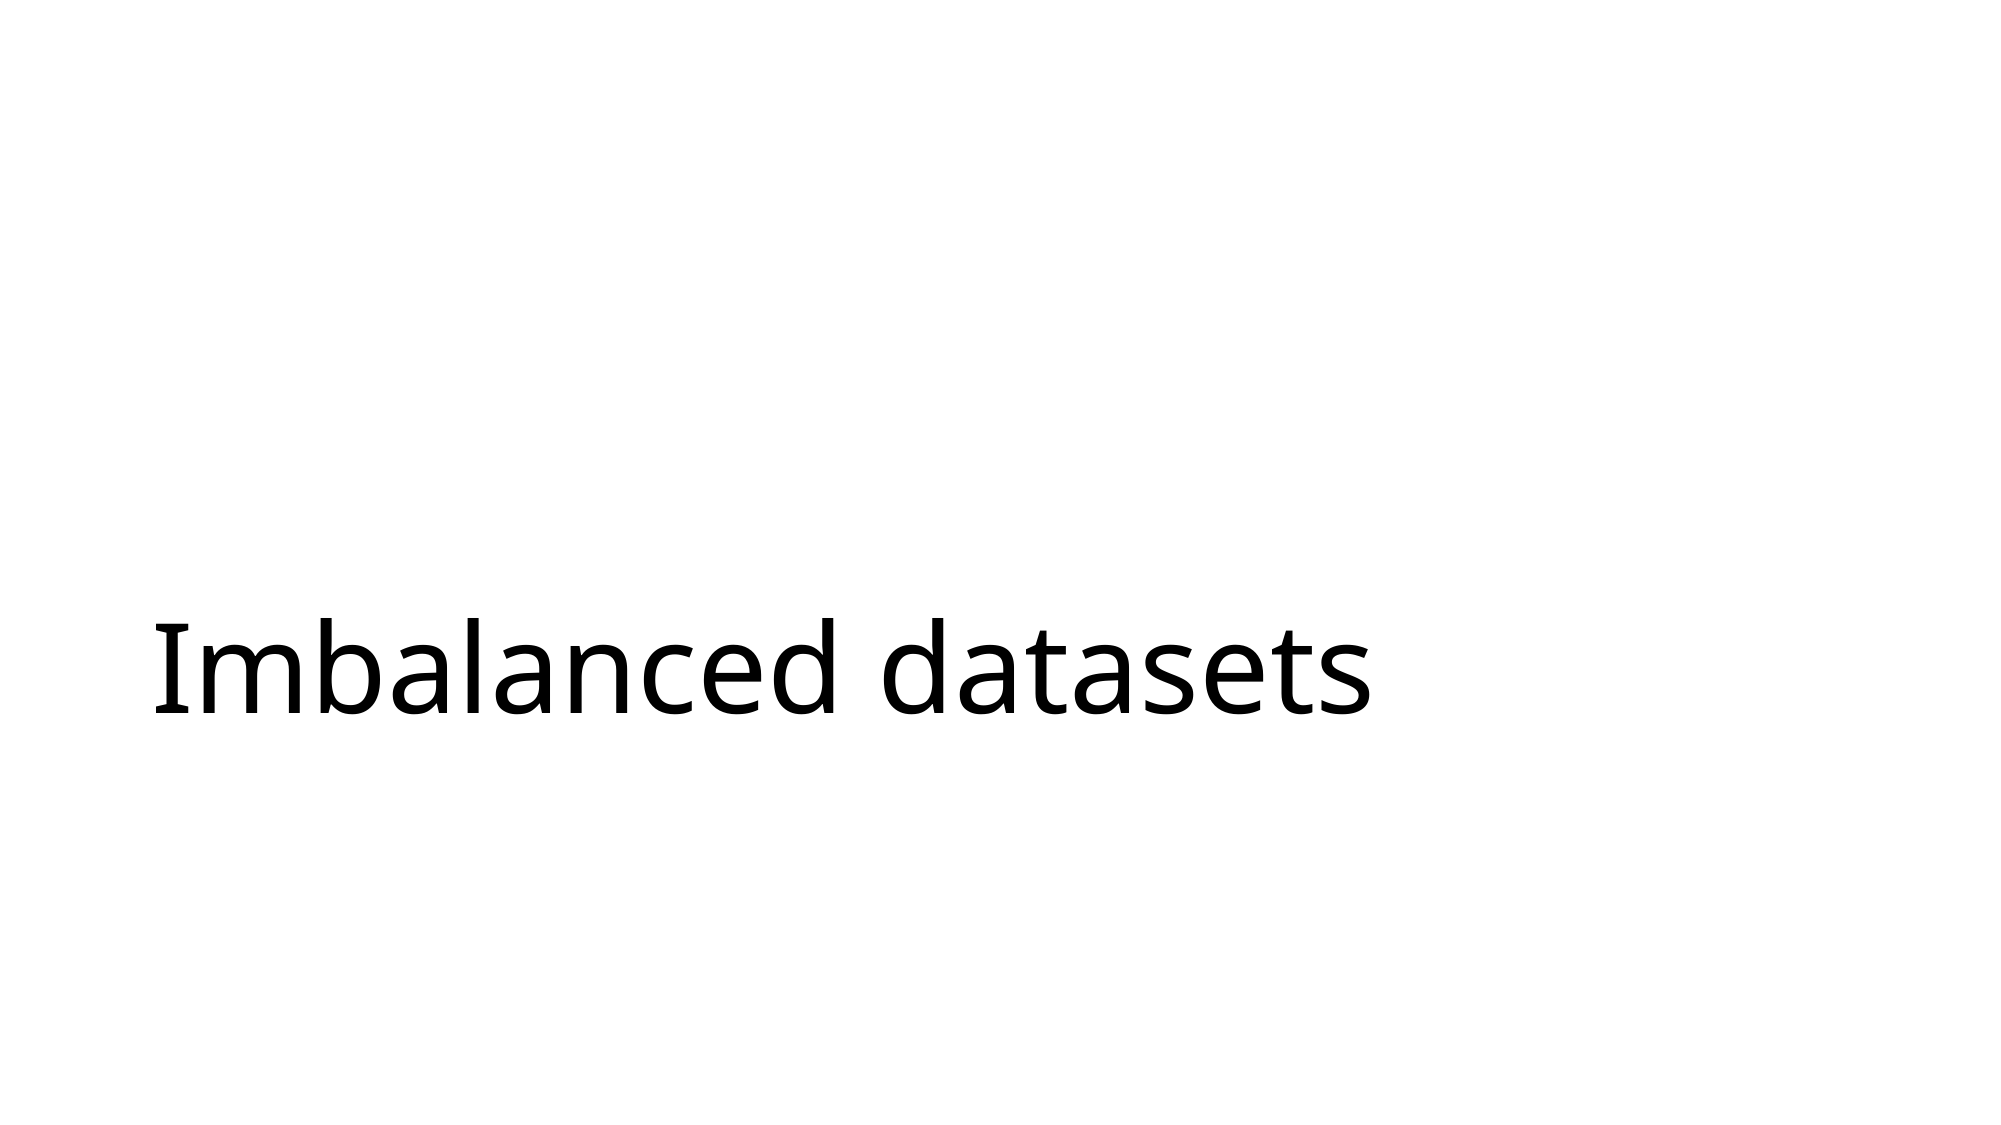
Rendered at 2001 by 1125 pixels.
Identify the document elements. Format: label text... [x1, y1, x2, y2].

title Imbalanced datasets [136, 280, 1862, 749]
